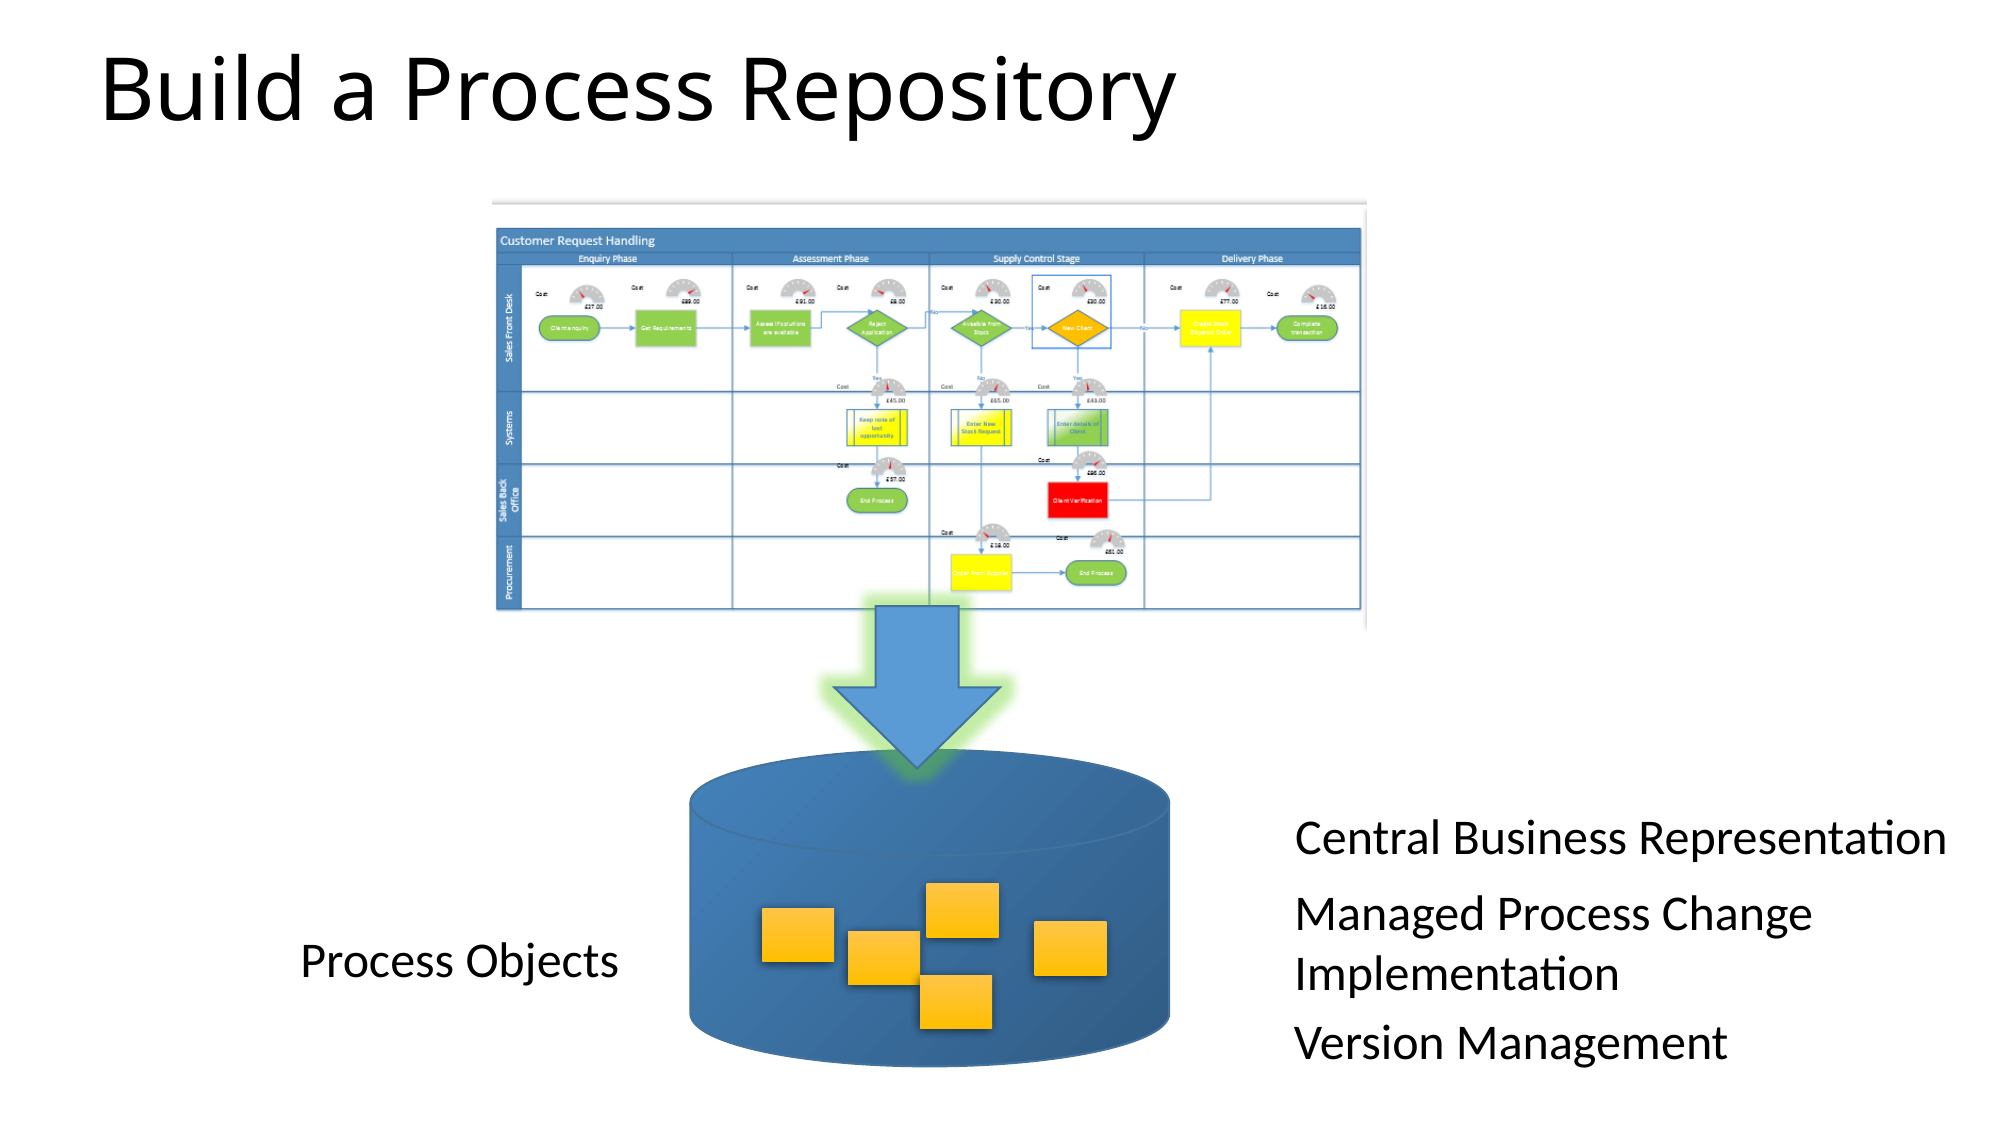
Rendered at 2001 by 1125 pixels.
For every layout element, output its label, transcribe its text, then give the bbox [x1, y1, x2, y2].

text_box [762, 908, 835, 962]
text_box [920, 975, 993, 1029]
text_box [848, 931, 921, 985]
text_box Process Objects [285, 919, 635, 995]
text_box [1034, 921, 1107, 976]
text_box [831, 638, 1003, 770]
text_box [926, 883, 999, 938]
text_box Managed Process Change Implementation [1279, 872, 1840, 1008]
title Build a Process Repository [83, 37, 1917, 147]
text_box Central Business Representation [1280, 796, 1964, 872]
picture [492, 196, 1367, 638]
text_box Version Management [1279, 1001, 1744, 1077]
text_box [689, 749, 1171, 1068]
